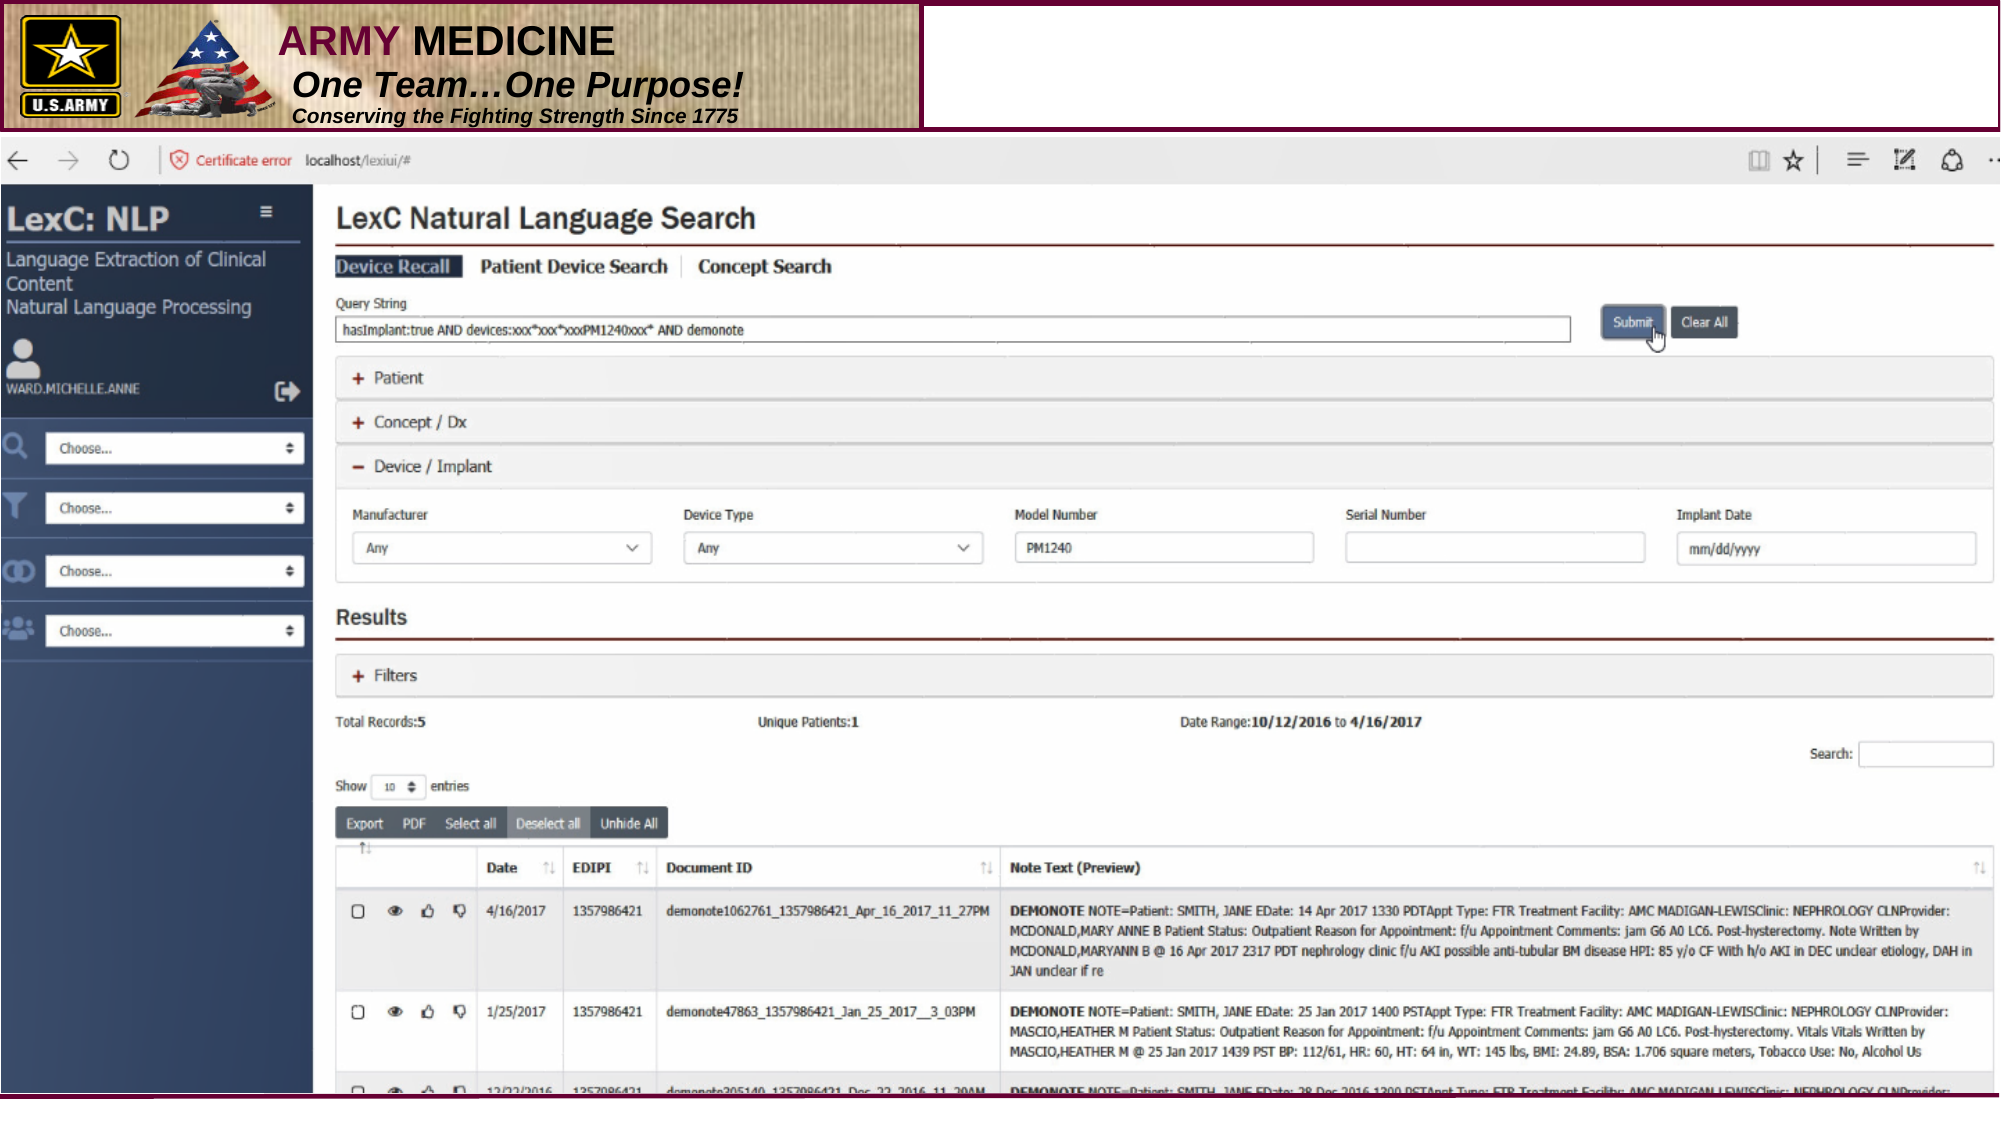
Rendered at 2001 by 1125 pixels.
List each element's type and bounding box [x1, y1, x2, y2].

list [1, 137, 2000, 1094]
picture [4, 4, 919, 128]
